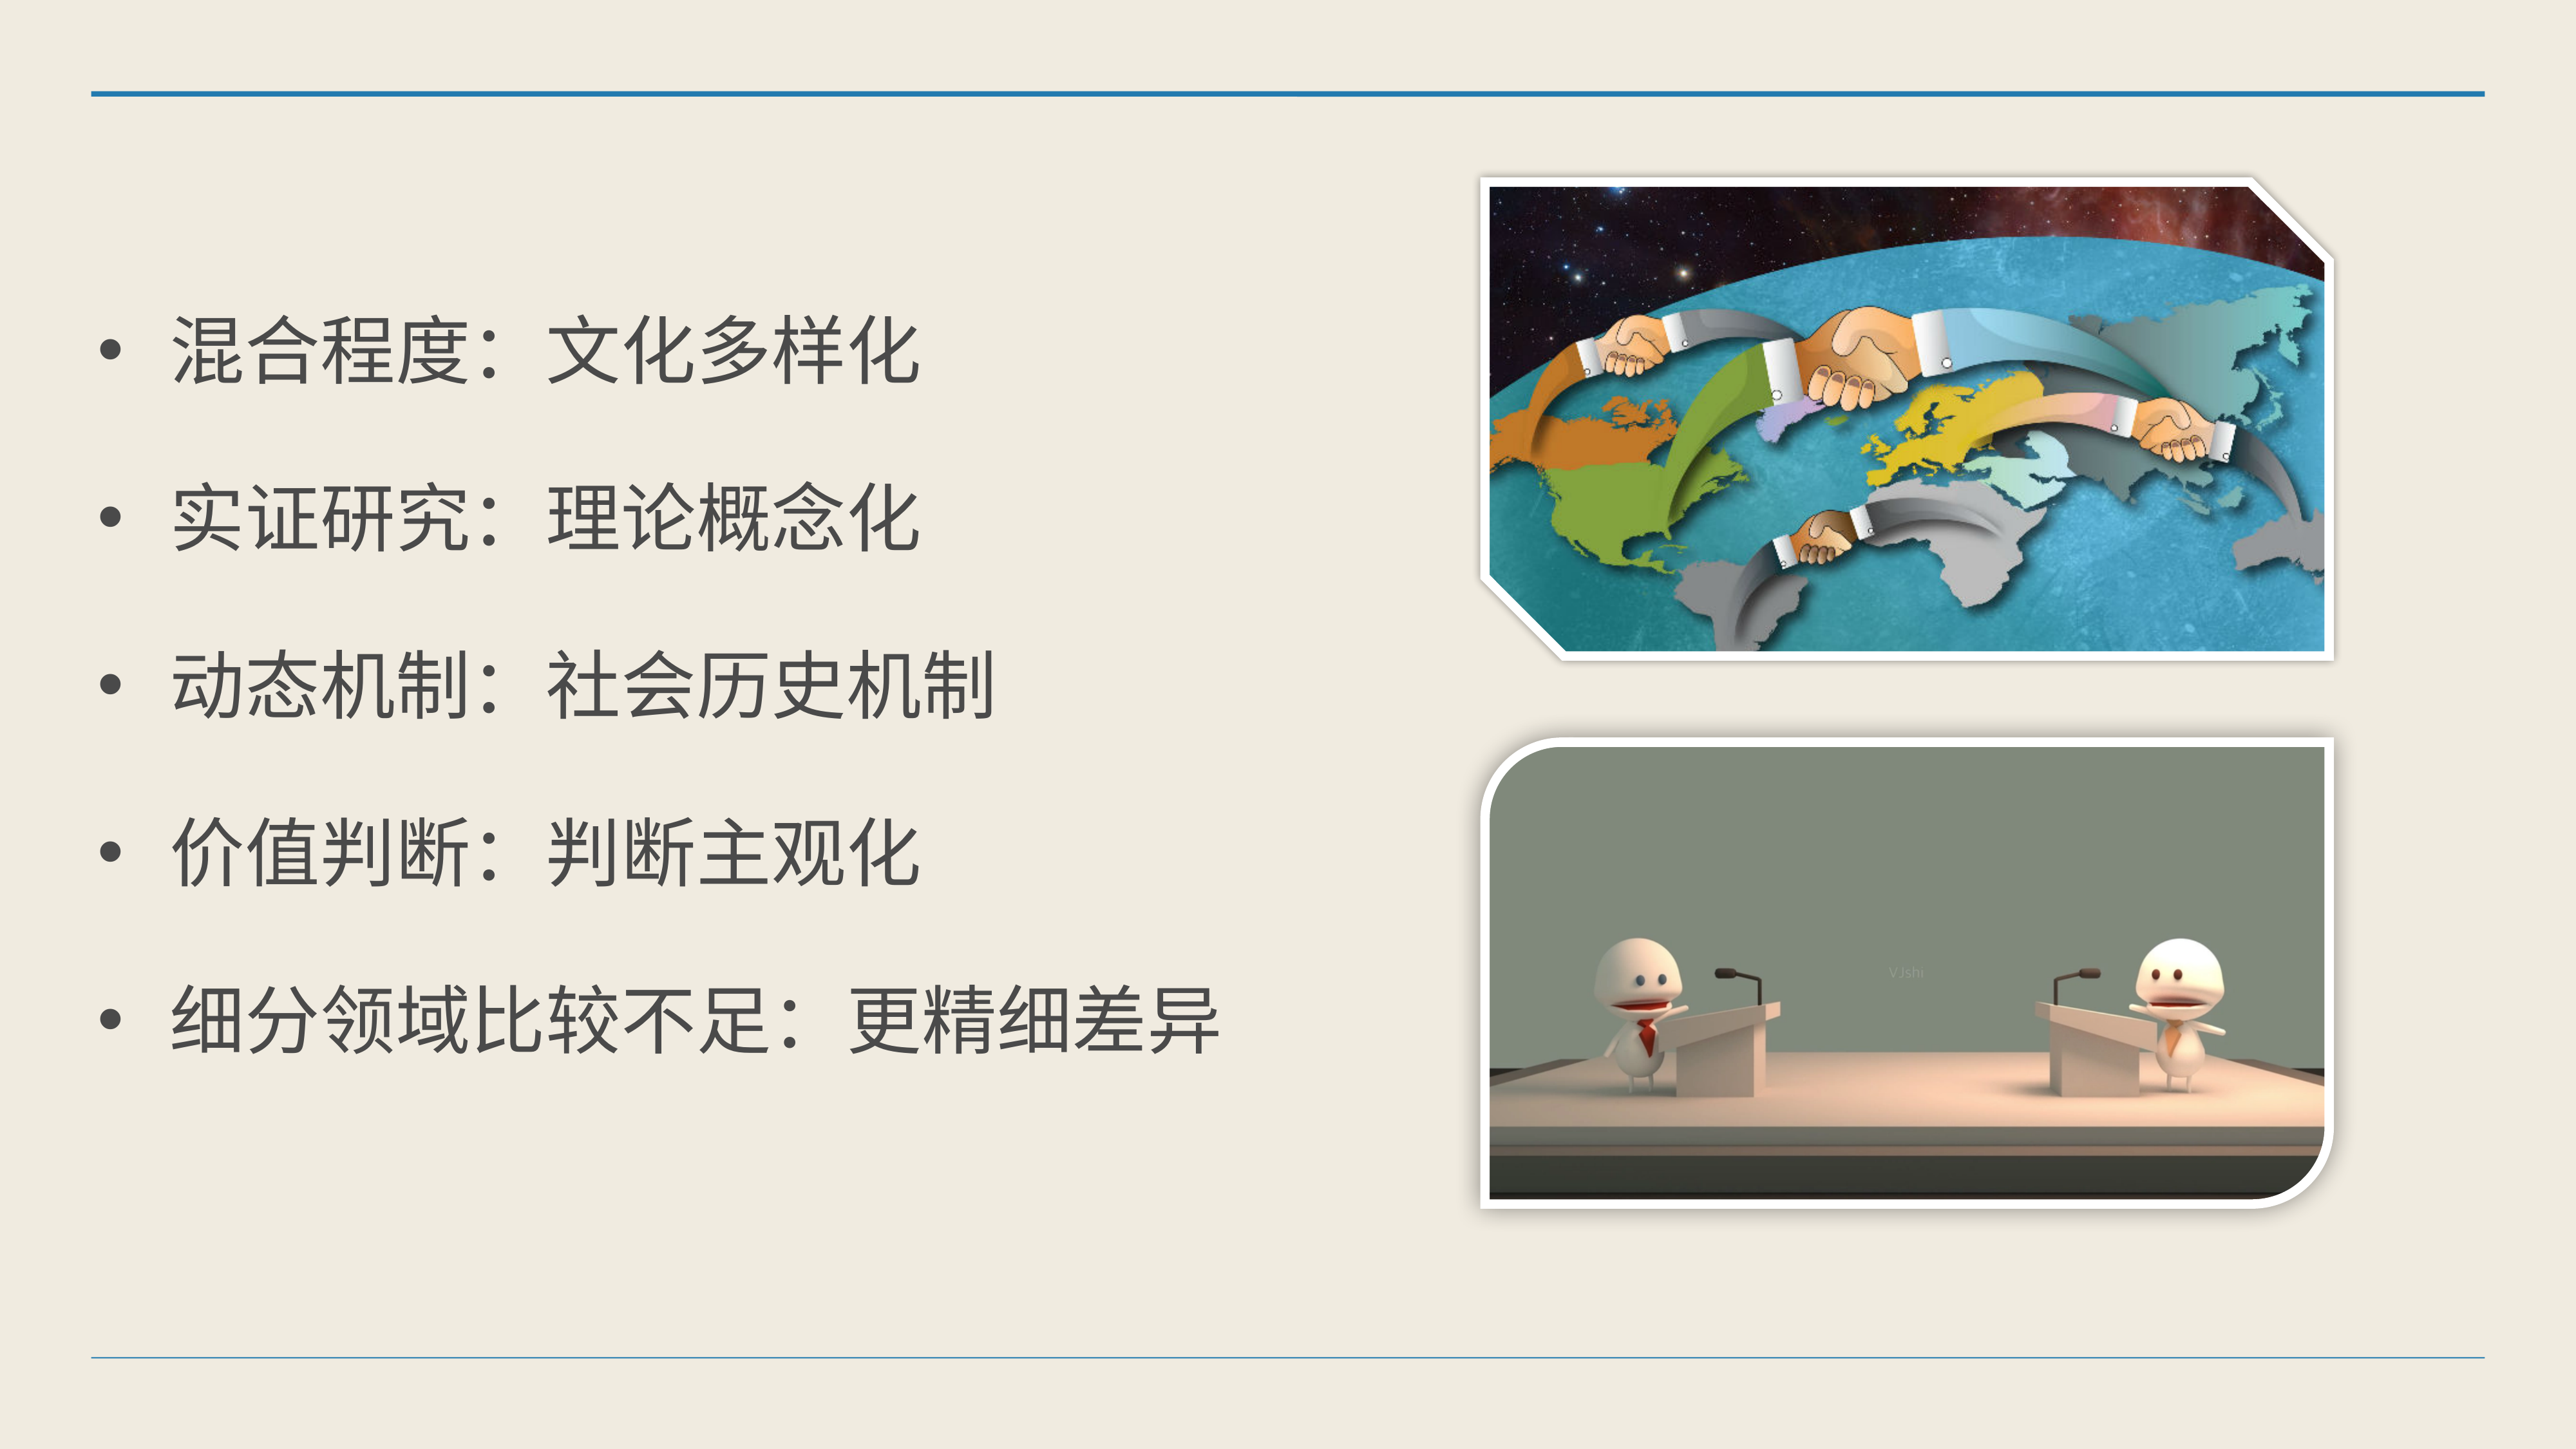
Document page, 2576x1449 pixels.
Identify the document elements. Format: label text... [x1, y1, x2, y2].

picture [1484, 742, 2329, 1204]
picture [1484, 182, 2329, 656]
list 混合程度：文化多样化 实证研究：理论概念化 动态机制：社会历史机制 价值判断：判断主观化 细分领域比较不足：更精细差异 [91, 252, 2062, 1197]
